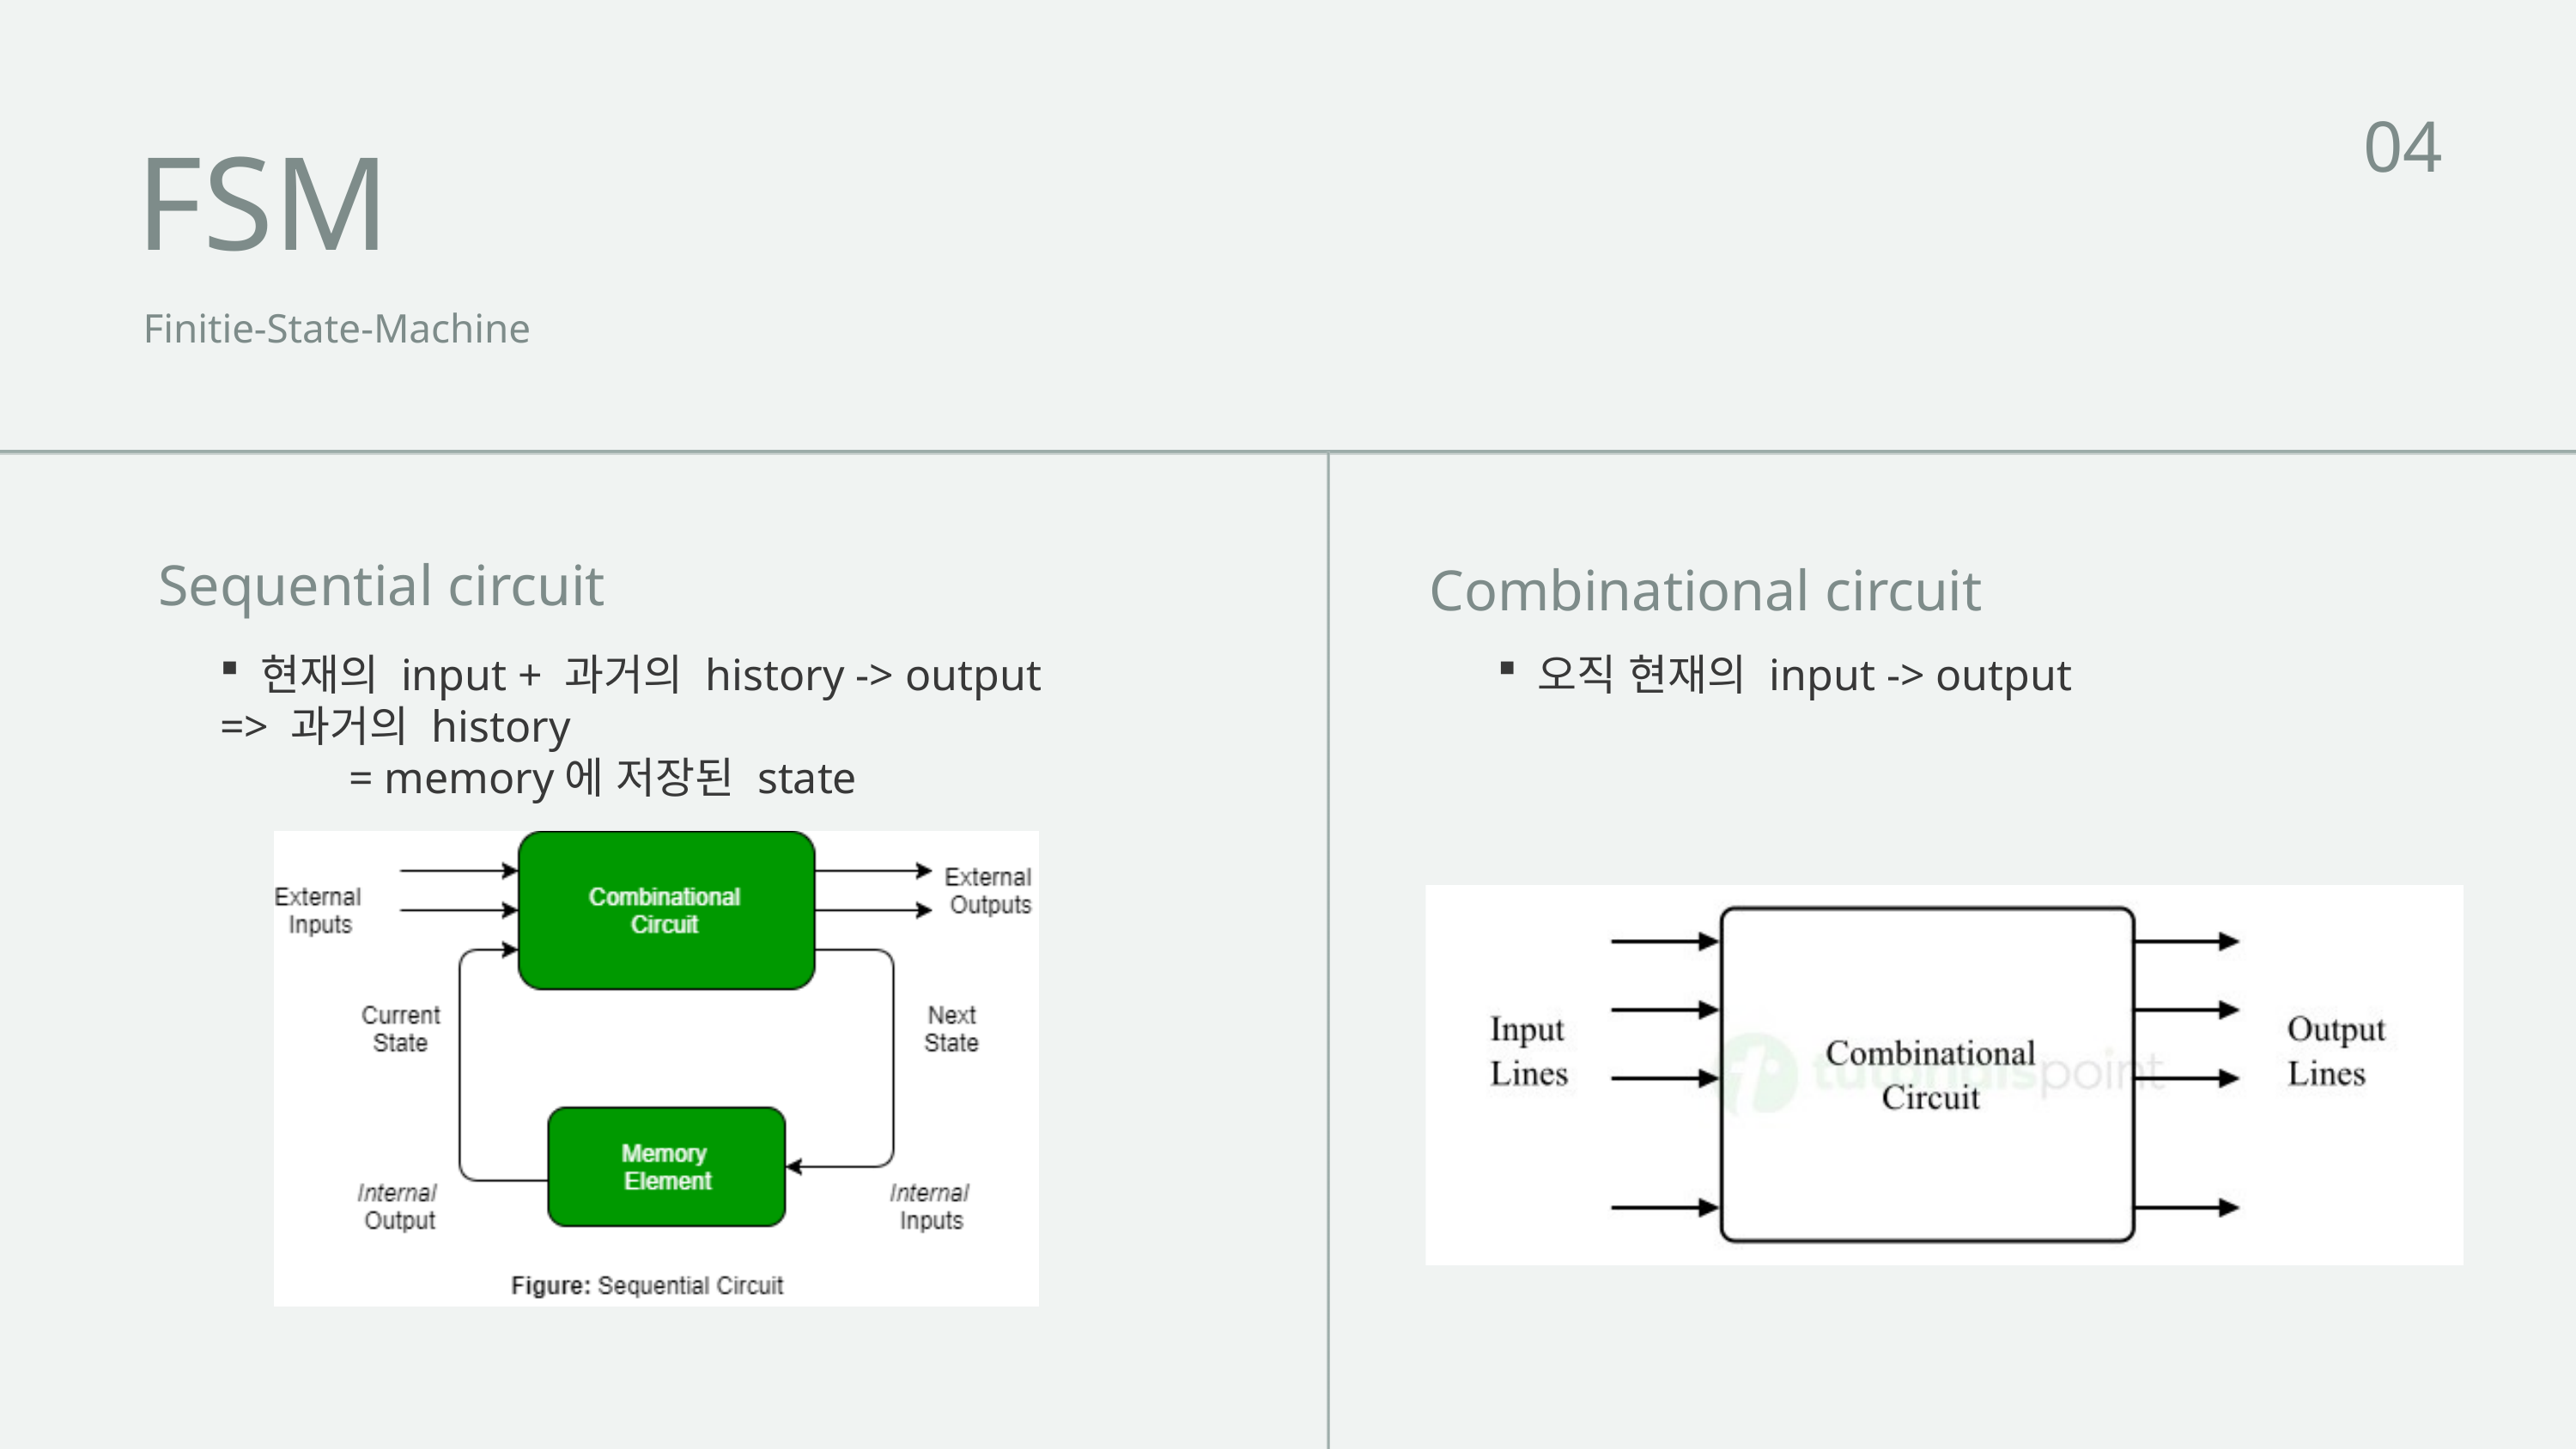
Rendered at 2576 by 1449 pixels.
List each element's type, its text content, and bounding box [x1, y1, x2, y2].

text_box 현재의 input + 과거의 history -> output => 과거의 history = memory에 저장된 state [78, 640, 1288, 809]
text_box FSM [136, 121, 1177, 303]
text_box 오직 현재의 input -> output [1355, 640, 2566, 706]
text_box 04 [2363, 101, 2506, 201]
text_box Combinational circuit [1429, 543, 2176, 622]
text_box Finitie-State-Machine [143, 304, 607, 360]
picture [0, 450, 2576, 1449]
text_box Sequential circuit [158, 538, 904, 618]
